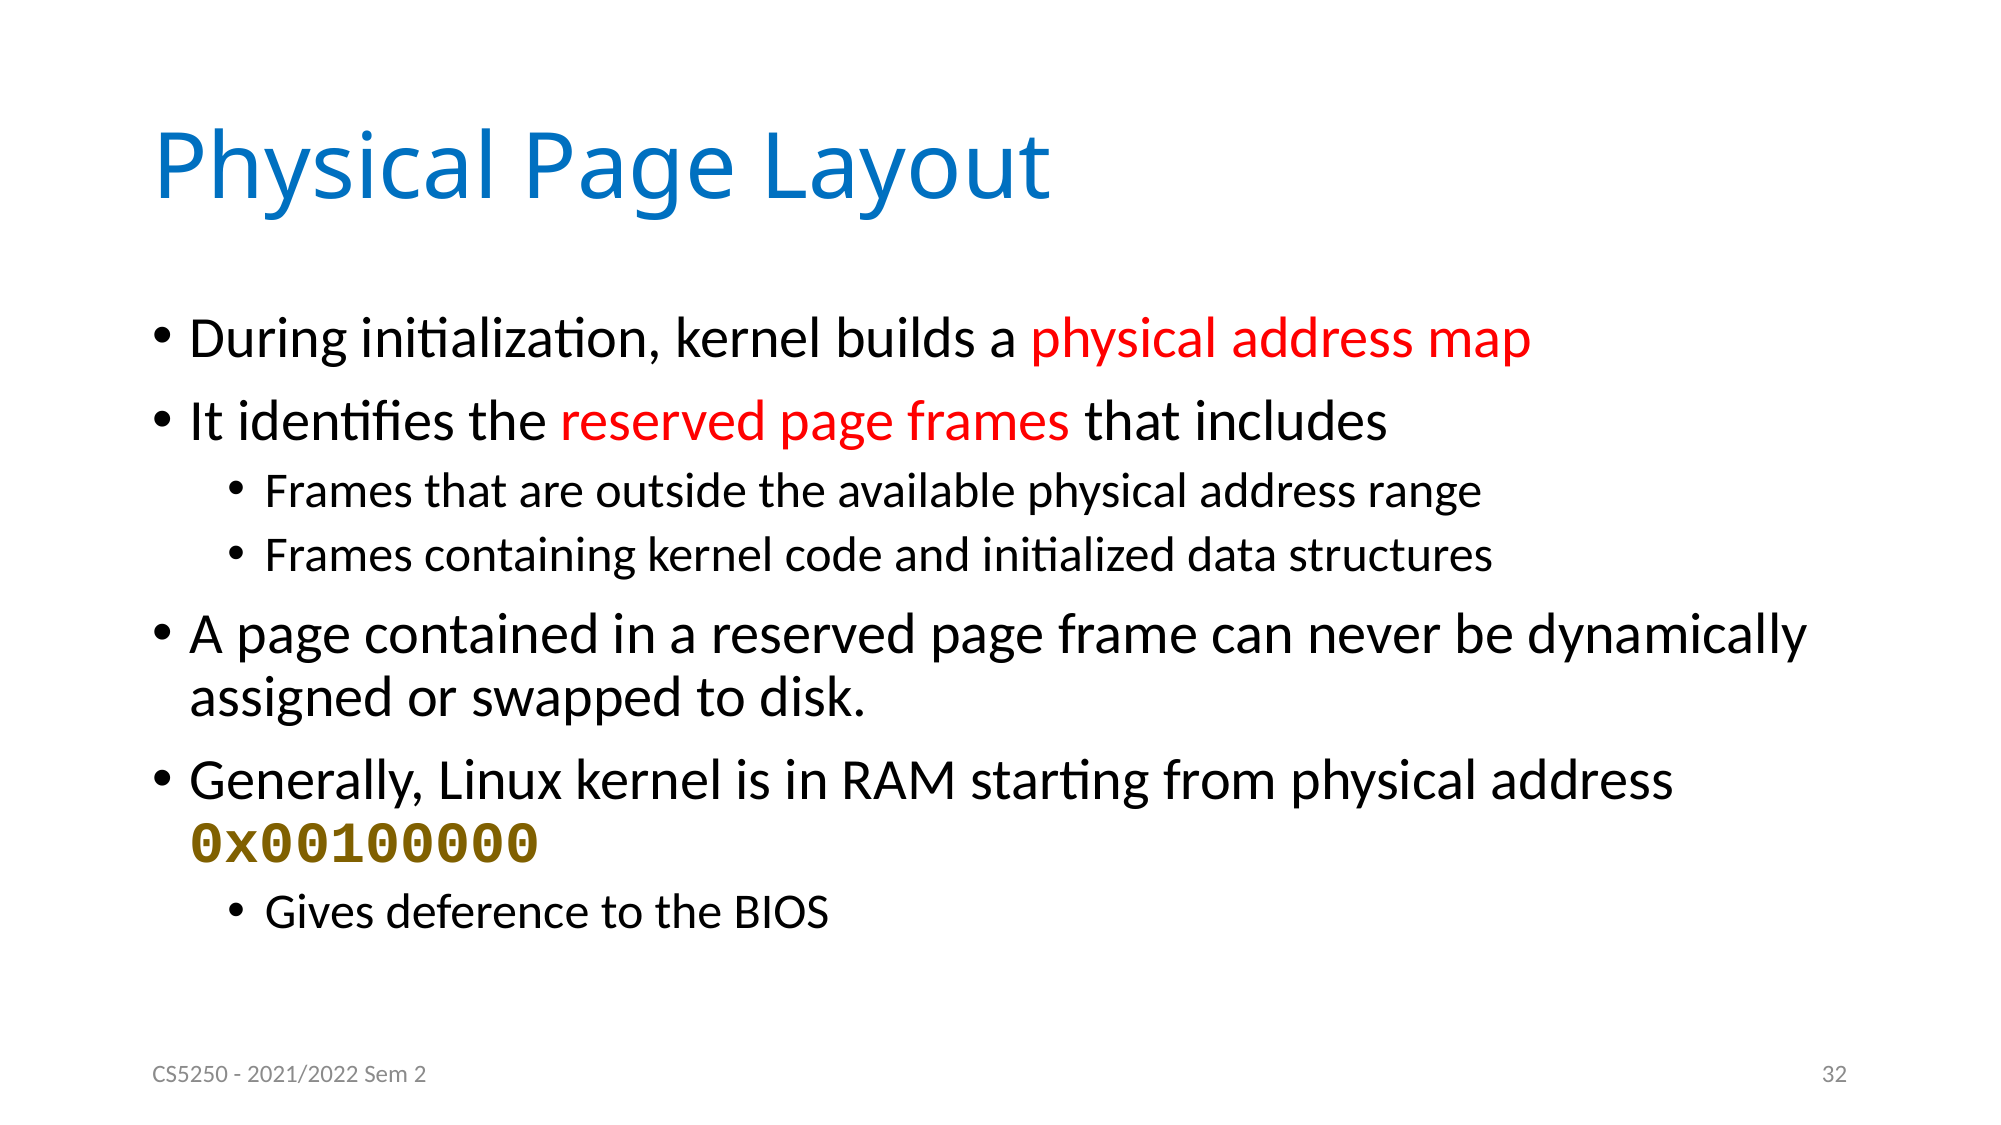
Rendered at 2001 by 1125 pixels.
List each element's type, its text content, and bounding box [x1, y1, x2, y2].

slide_number 32 [1412, 1042, 1863, 1103]
title Physical Page Layout [137, 59, 1863, 278]
list During initialization, kernel builds a physical address map It identifies the reserved page frames that includes Frames that are outside the available physical address range Frames containing kernel code and initialized data structures A page contained in a reserved page frame can never be dynamically assigned or swapped to disk. Generally, Linux kernel is in RAM starting from physical address 0x00100000 Gives deference to the BIOS [137, 299, 1863, 1014]
slide_number CS5250 - 2021/2022 Sem 2 [137, 1042, 588, 1103]
